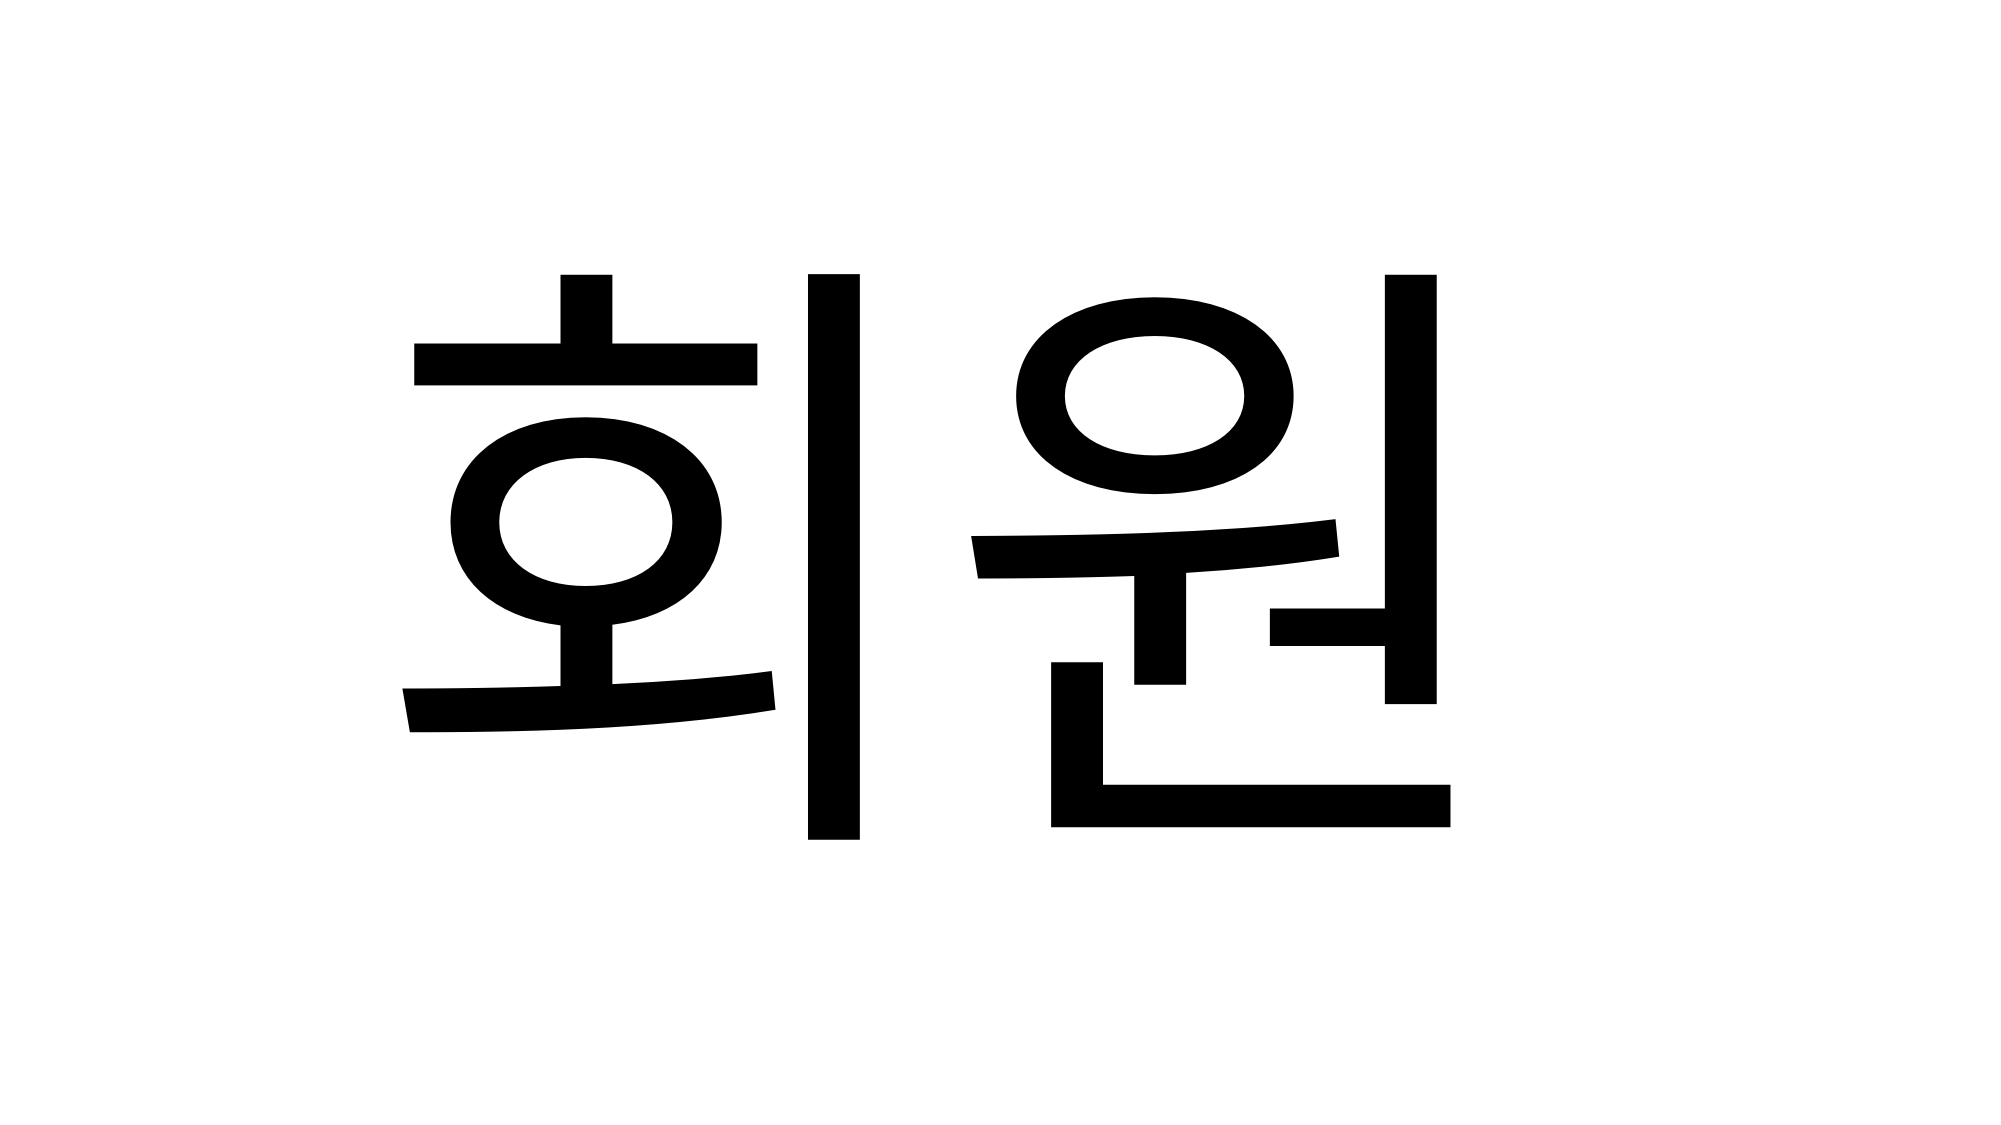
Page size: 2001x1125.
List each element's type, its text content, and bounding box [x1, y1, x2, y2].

text_box 회원 [354, 159, 1646, 925]
